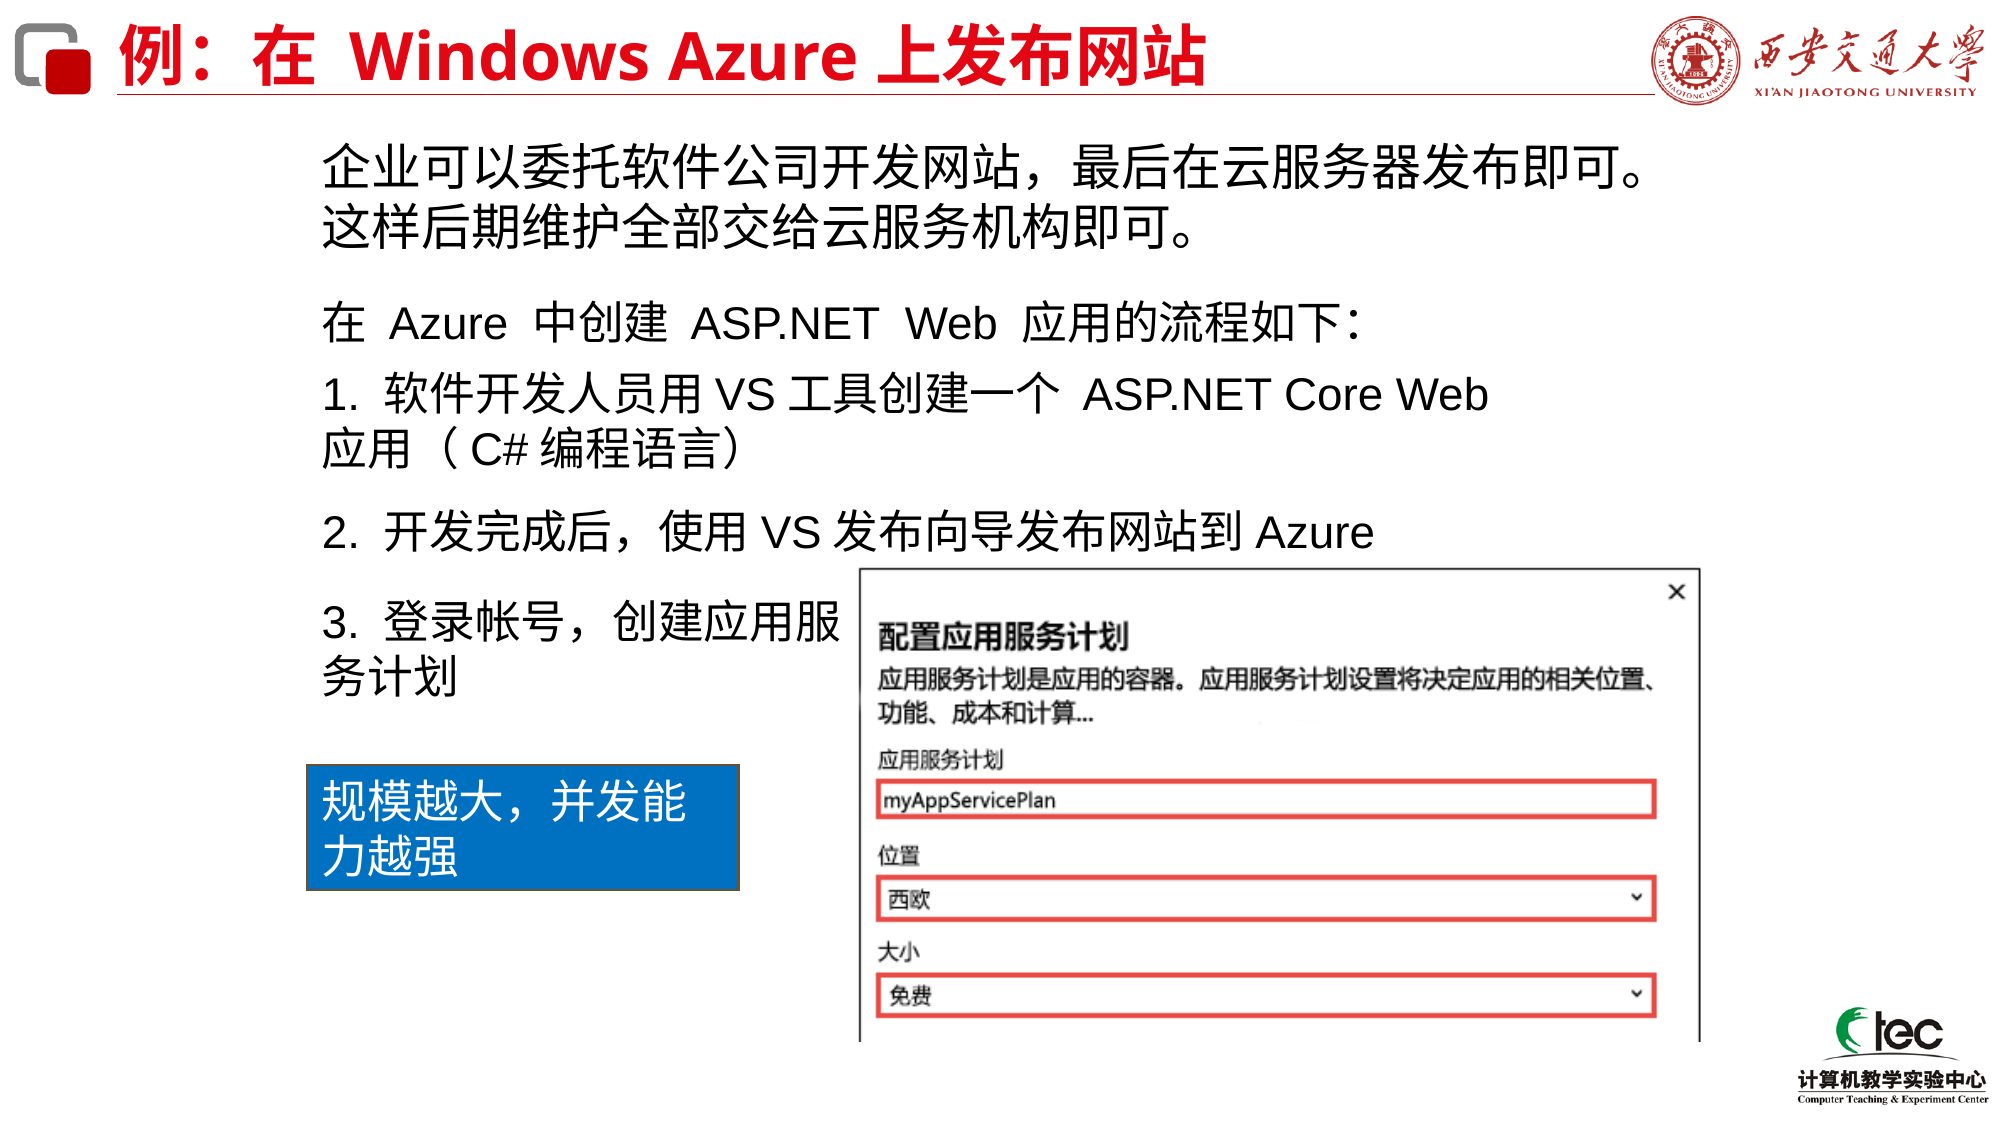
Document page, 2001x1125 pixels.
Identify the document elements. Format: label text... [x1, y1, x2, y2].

text_box 2. 开发完成后，使用VS发布向导发布网站到Azure [307, 495, 1514, 565]
text_box 1. 软件开发人员用VS工具创建一个 ASP.NET Core Web 应用（C#编程语言） [307, 356, 1514, 482]
text_box 3. 登录帐号，创建应用服务计划 [306, 584, 851, 710]
picture [1647, 12, 1995, 109]
text_box 规模越大，并发能力越强 [306, 765, 739, 890]
text_box 例：在 Windows Azure上发布网站 [103, 6, 1789, 102]
picture [1788, 993, 2000, 1125]
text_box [19, 27, 91, 95]
text_box 企业可以委托软件公司开发网站，最后在云服务器发布即可。这样后期维护全部交给云服务机构即可。 [307, 128, 1655, 264]
picture [851, 565, 1716, 1042]
text_box 在 Azure 中创建 ASP.NET Web 应用的流程如下： [306, 286, 1480, 357]
